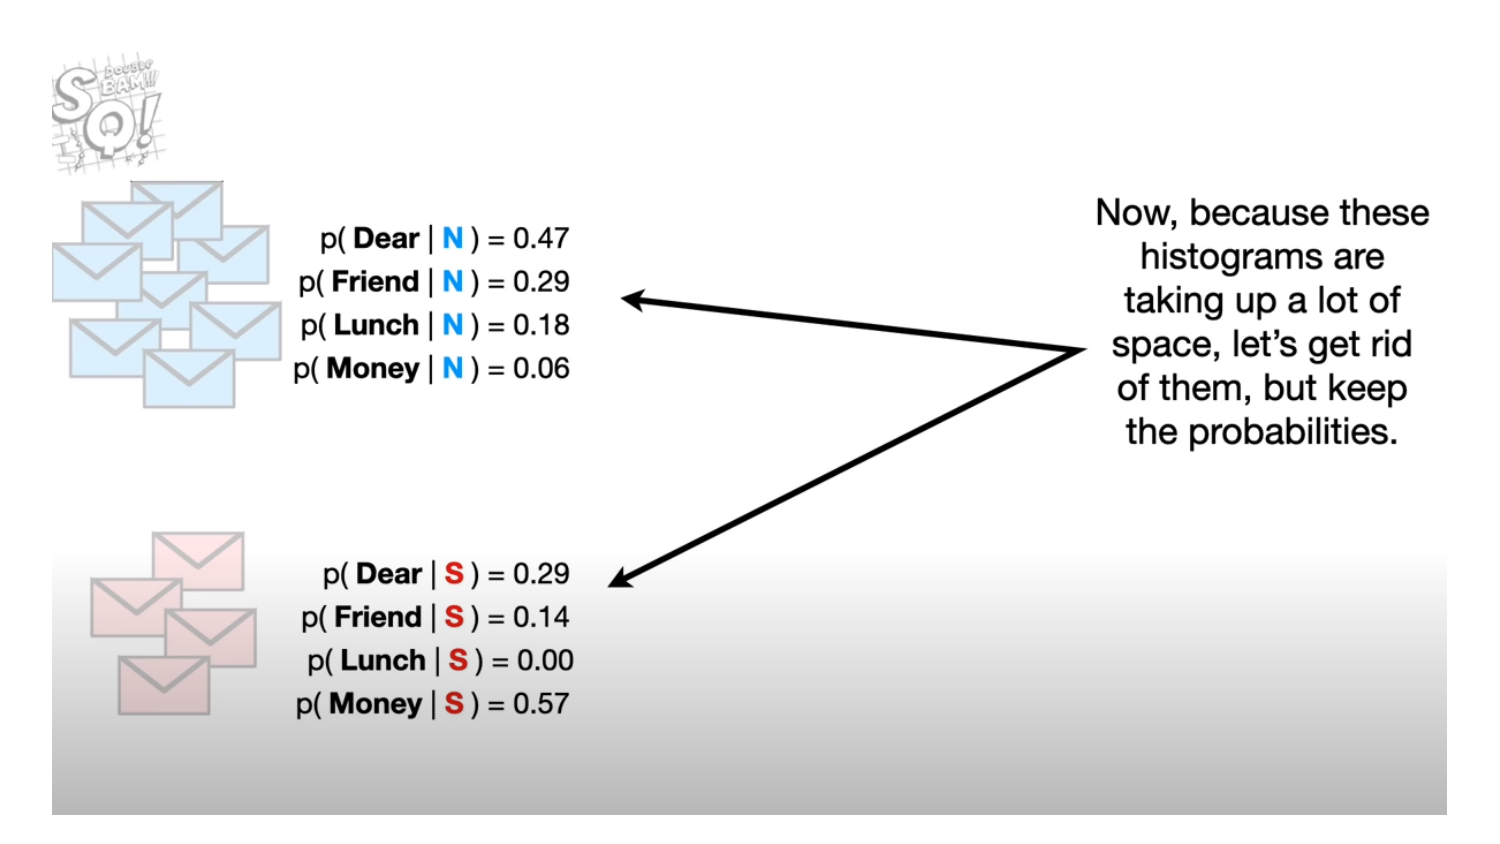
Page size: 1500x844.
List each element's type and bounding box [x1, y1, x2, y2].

list [52, 44, 1447, 815]
